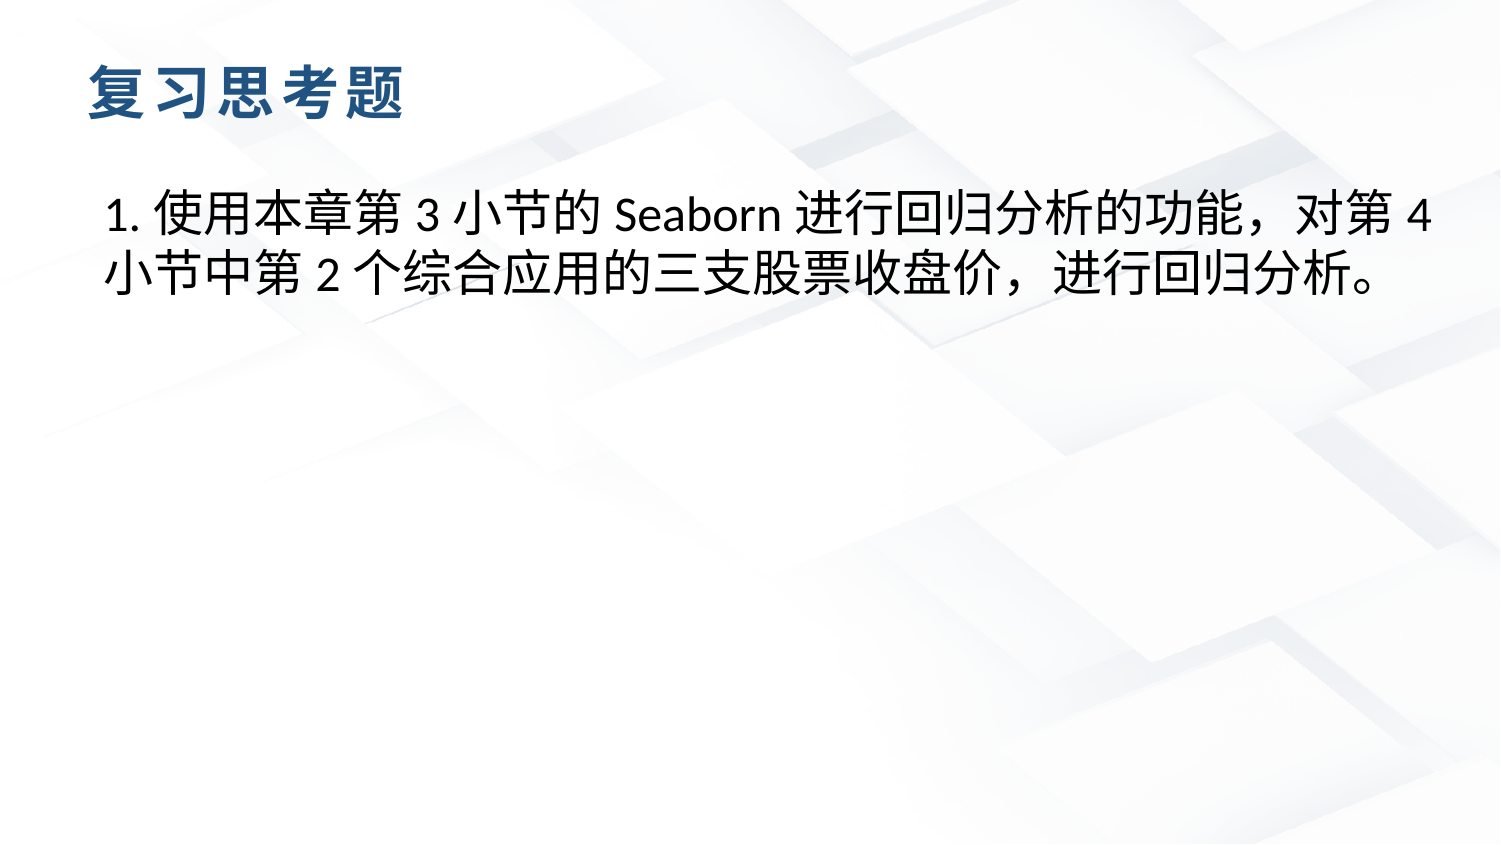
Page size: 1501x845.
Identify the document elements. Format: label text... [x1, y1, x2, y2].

text_box 复习思考题 [72, 49, 455, 134]
text_box 1.使用本章第3小节的Seaborn进行回归分析的功能，对第4小节中第2个综合应用的三支股票收盘价，进行回归分析。 [88, 173, 1459, 309]
